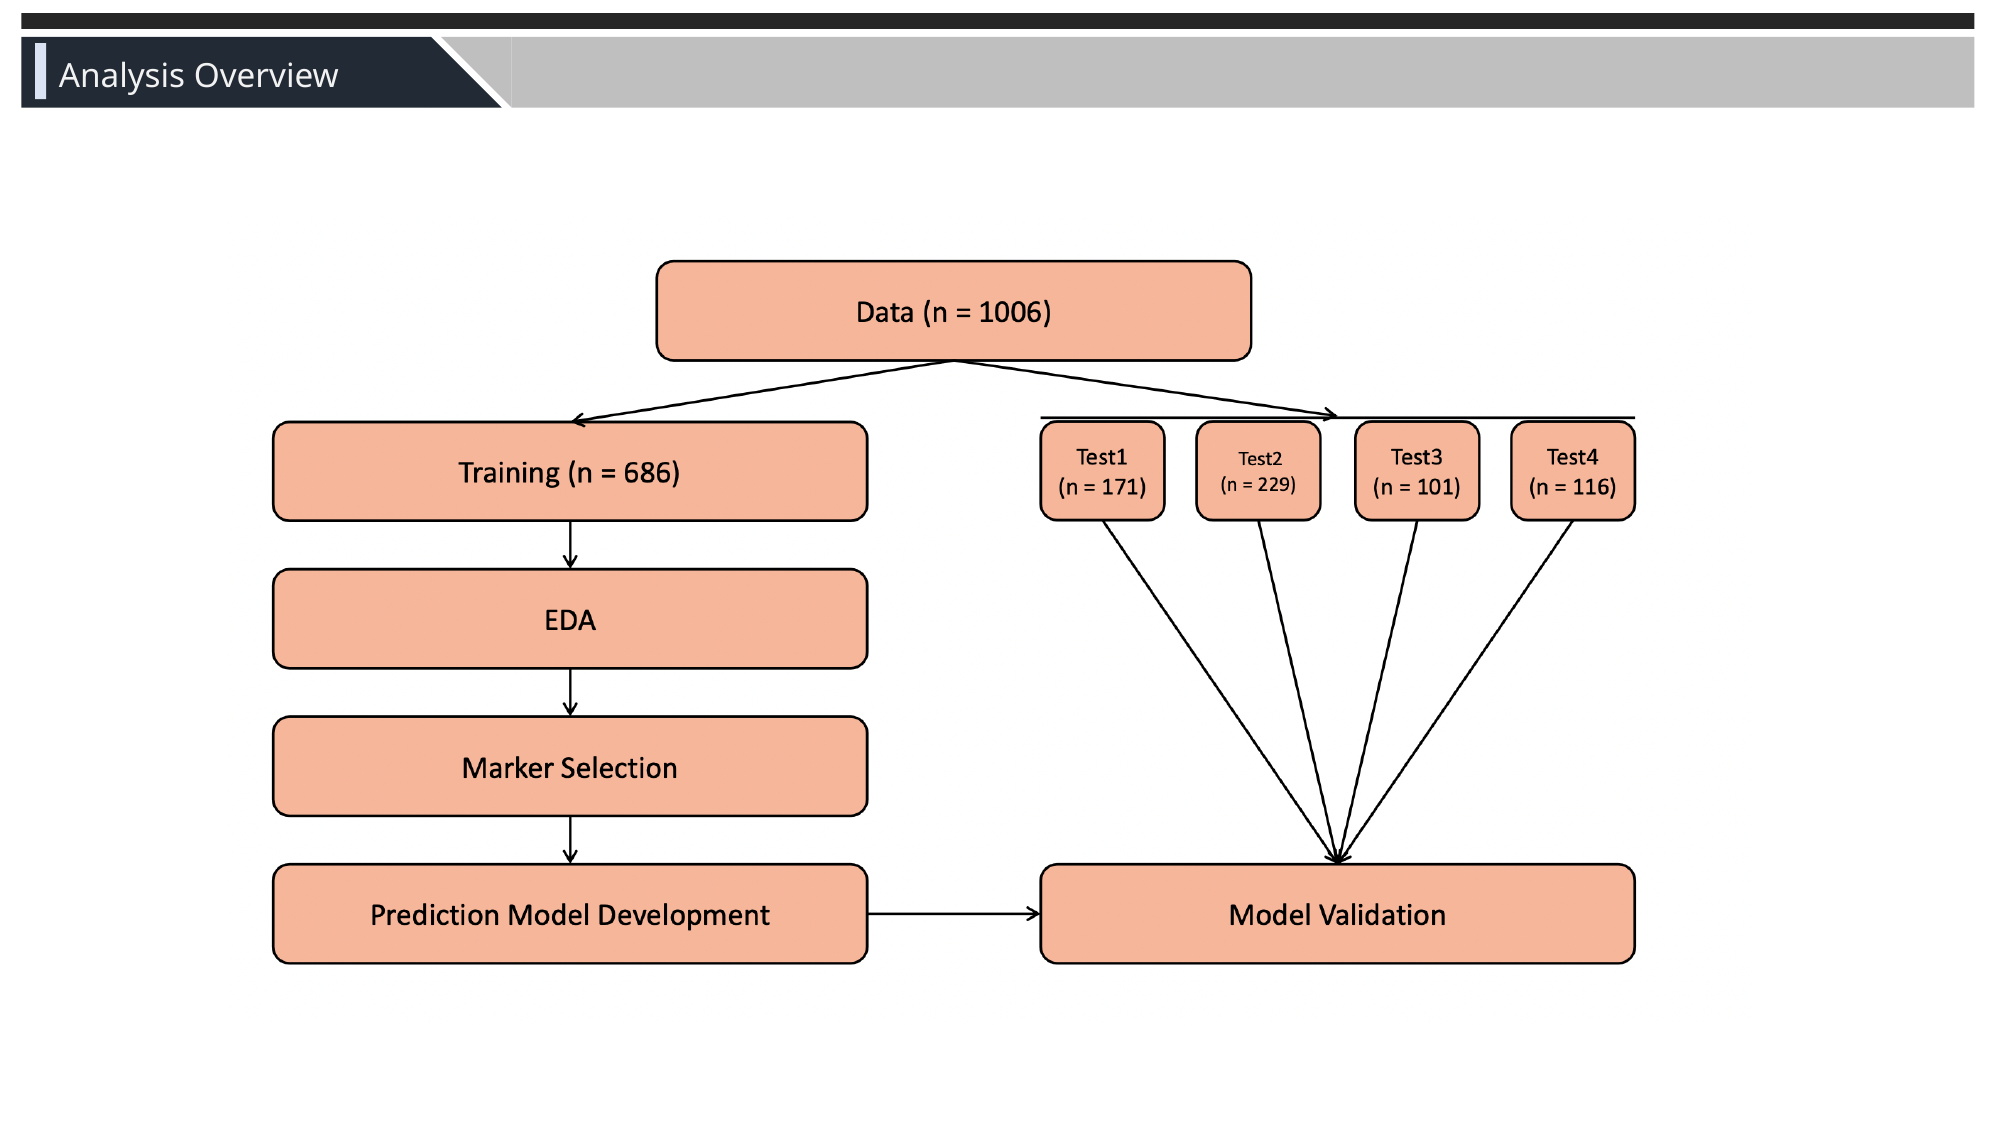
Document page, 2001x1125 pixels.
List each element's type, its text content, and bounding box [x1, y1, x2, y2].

picture [226, 215, 1753, 1026]
text_box [20, 36, 429, 109]
text_box Analysis Overview [44, 46, 440, 102]
text_box [429, 102, 505, 109]
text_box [440, 36, 1975, 108]
text_box [429, 34, 440, 46]
text_box [34, 42, 47, 100]
text_box [20, 12, 1975, 30]
